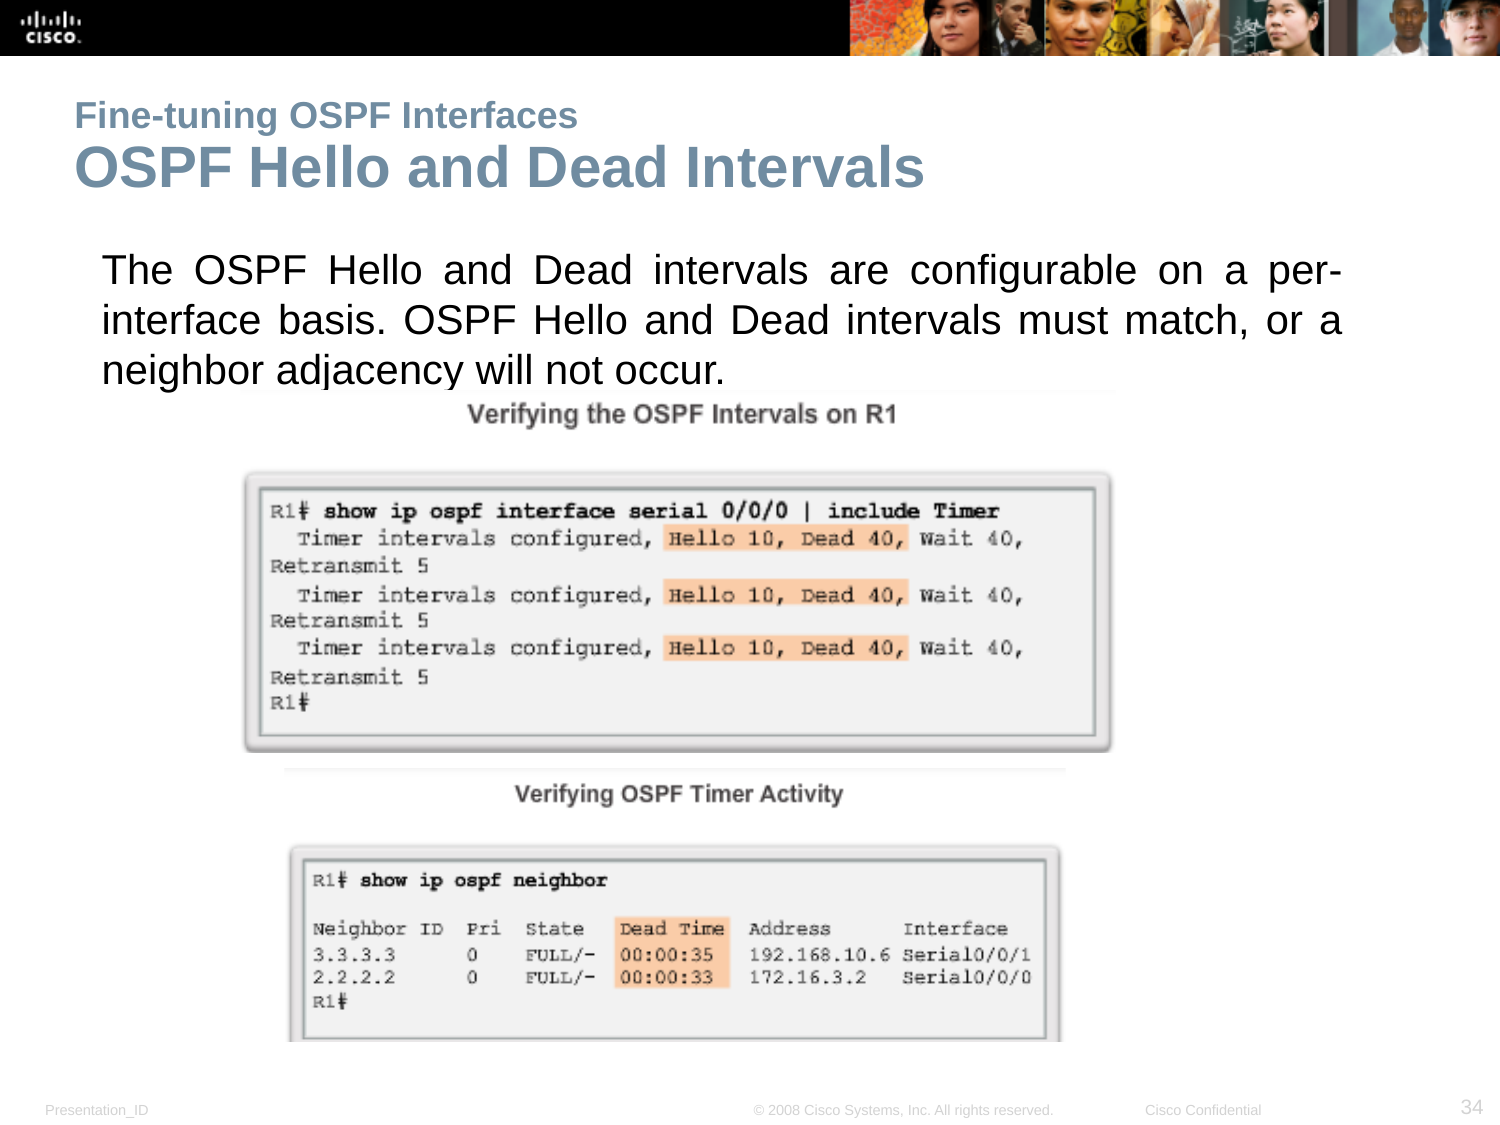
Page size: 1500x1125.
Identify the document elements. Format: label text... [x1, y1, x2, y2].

title Fine-tuning OSPF Interfaces OSPF Hello and Dead Intervals [60, 68, 1398, 207]
picture [0, 0, 1500, 56]
picture [240, 390, 1116, 753]
list The OSPF Hello and Dead intervals are configurable on a per-interface basis. OSPF Hello and Dead intervals must match, or a neighbor adjacency will not occur. [88, 236, 1358, 1082]
picture [284, 768, 1066, 1042]
